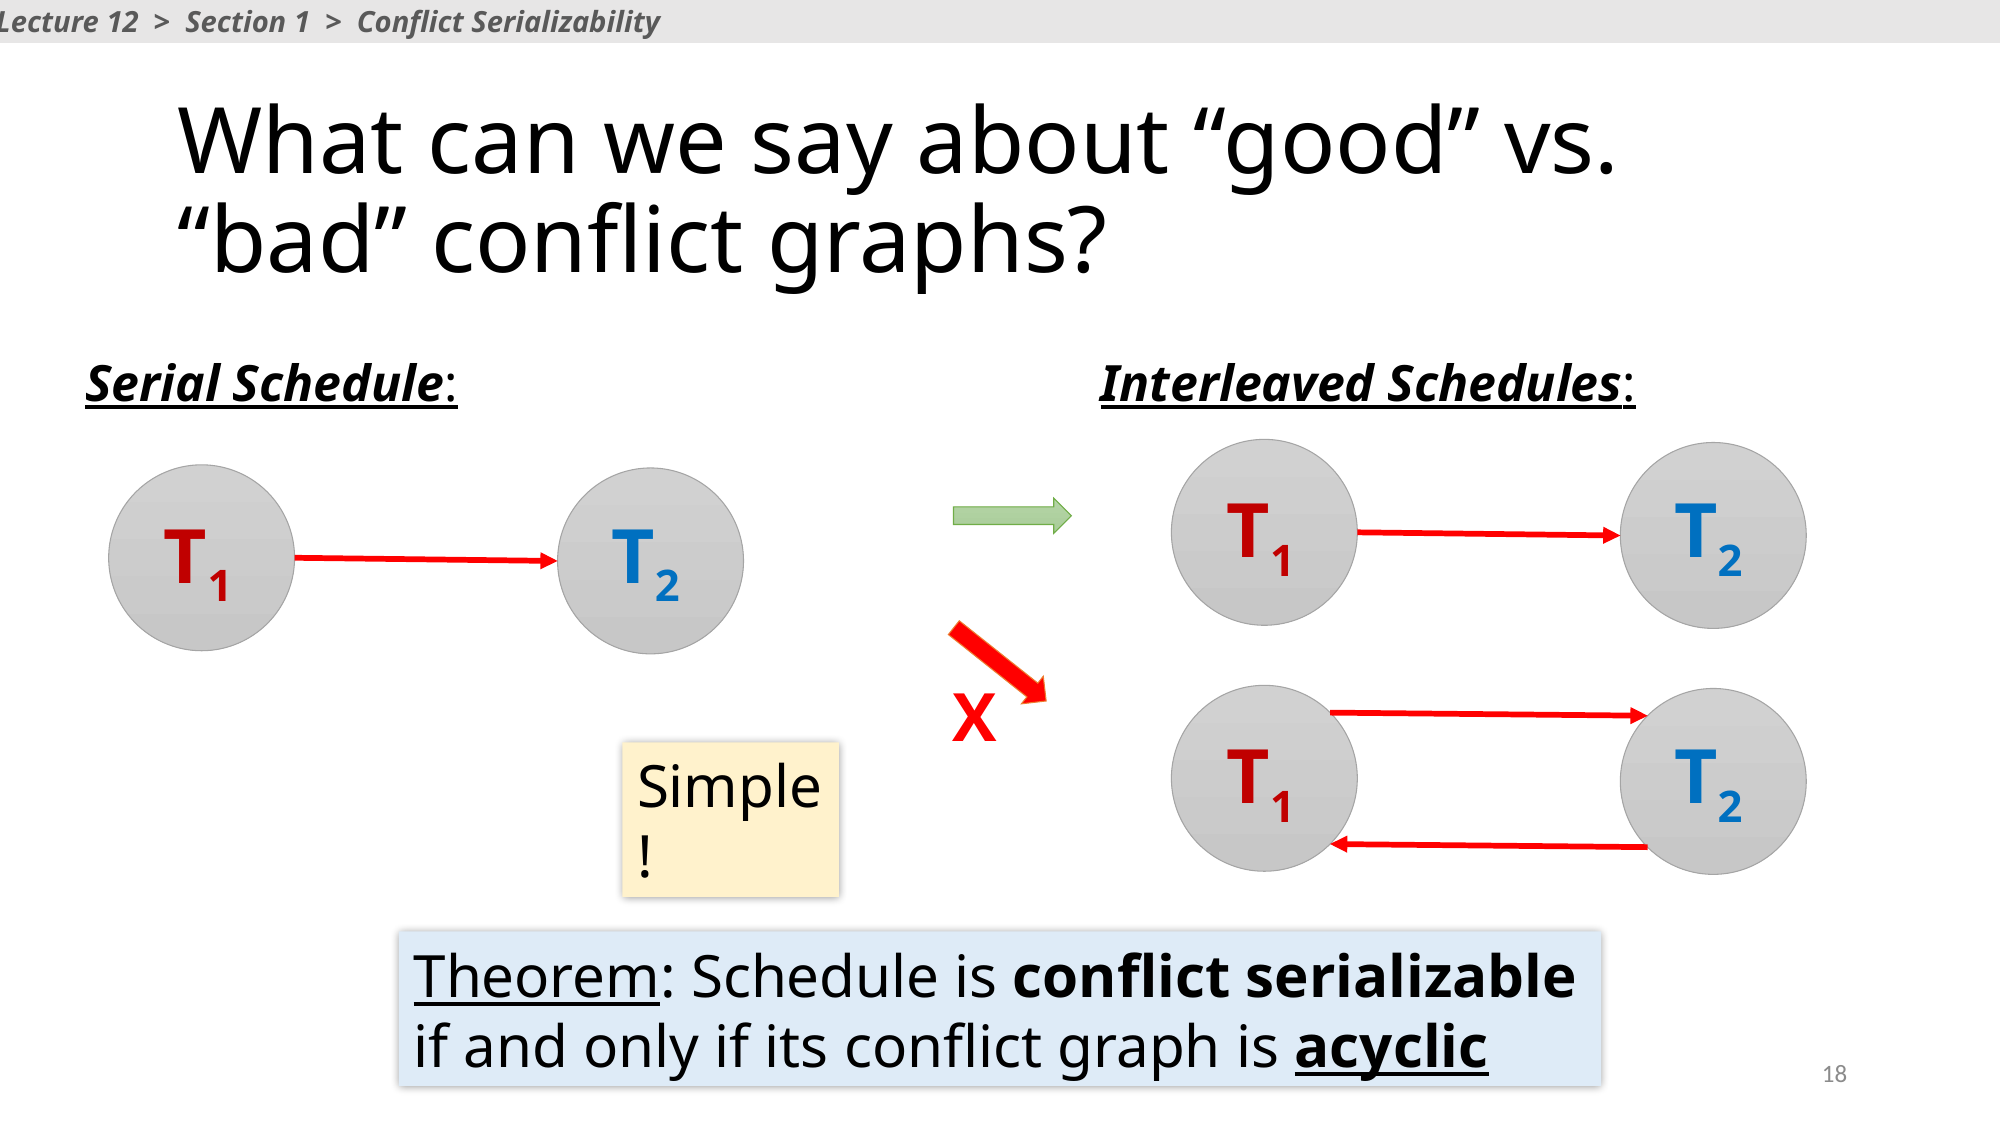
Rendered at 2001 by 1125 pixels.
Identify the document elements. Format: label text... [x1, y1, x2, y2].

text_box Simple! [622, 742, 839, 897]
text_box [1171, 685, 1807, 875]
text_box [1171, 439, 1807, 629]
text_box Serial Schedule: [70, 344, 473, 419]
text_box X [937, 667, 1012, 763]
text_box [952, 496, 1073, 535]
slide_number 18 [1412, 1042, 1863, 1103]
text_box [108, 464, 744, 654]
text_box Theorem: Schedule is conflict serializable if and only if its conflict graph is acyclic [398, 931, 1602, 1086]
text_box [947, 620, 1047, 705]
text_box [0, 0, 2000, 47]
text_box Interleaved Schedules: [1085, 344, 1651, 419]
text_box What can we say about “good” vs. “bad” conflict graphs? [162, 84, 1888, 303]
